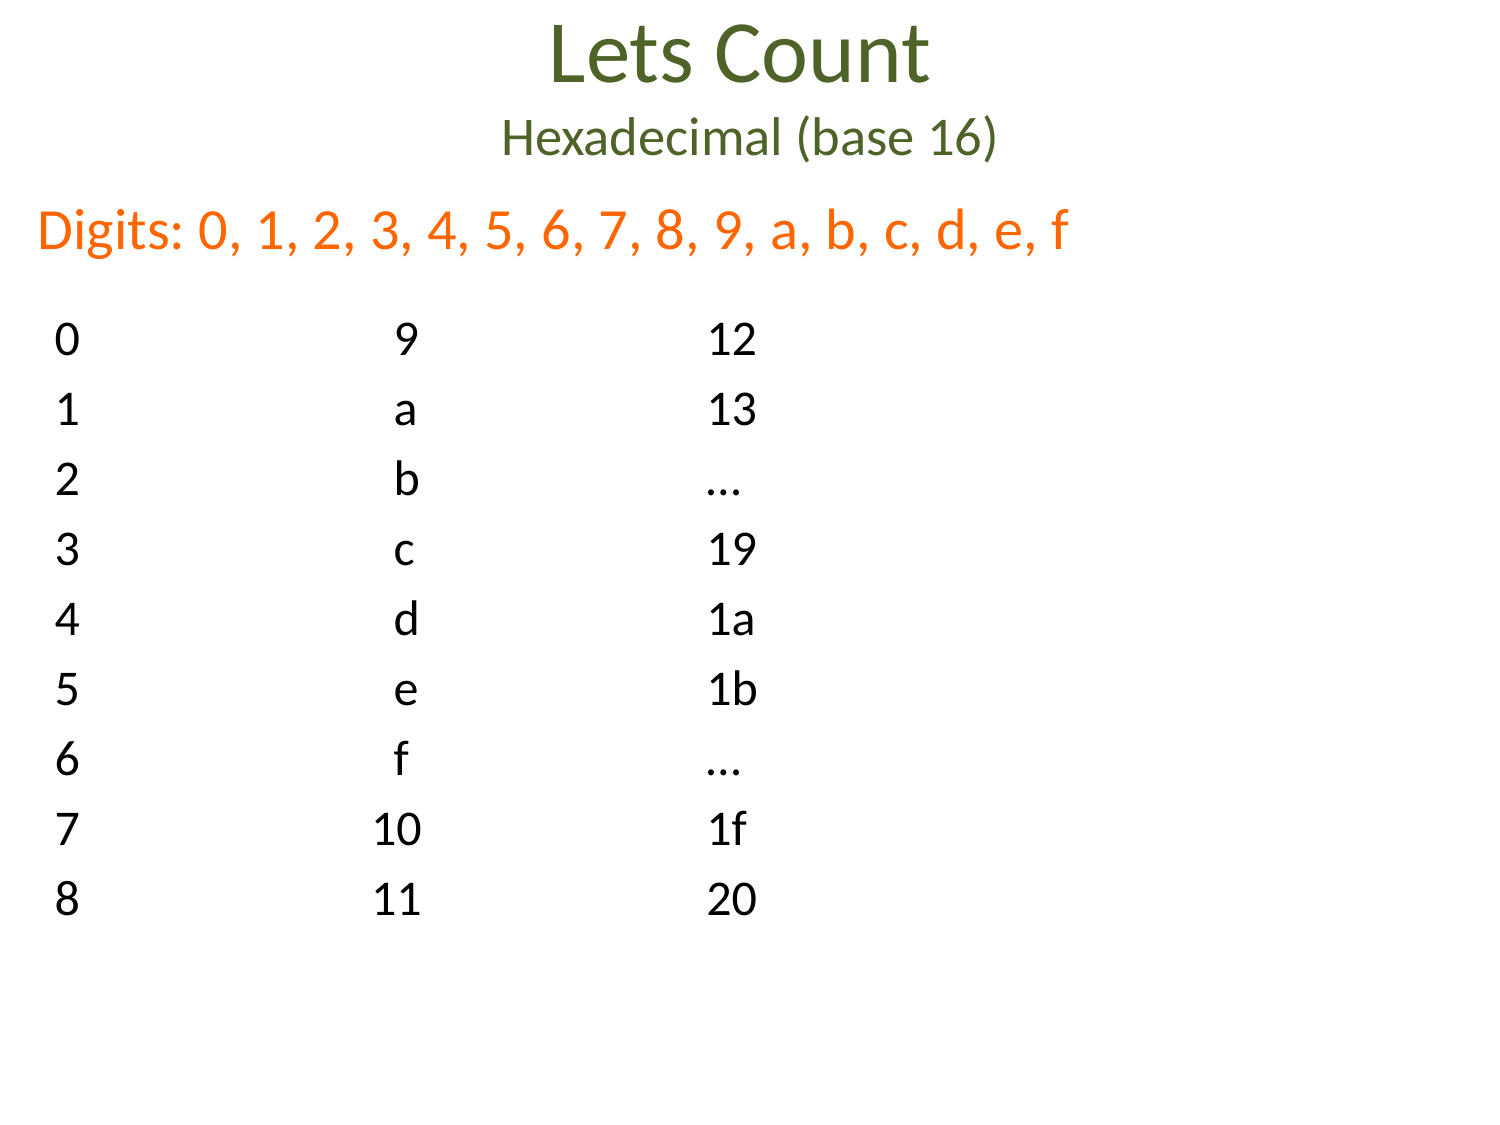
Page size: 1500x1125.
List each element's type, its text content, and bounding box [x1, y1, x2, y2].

text_box 12 13 … 19 1a 1b … 1f 20 [616, 297, 1067, 933]
list 0 1 2 3 4 5 6 7 8 [0, 297, 325, 1125]
text_box Digits: 0, 1, 2, 3, 4, 5, 6, 7, 8, 9, a, b, c, d, e, f [0, 183, 1500, 286]
title Lets Count Hexadecimal (base 16) [75, 0, 1425, 174]
text_box 9 a b c d e f 10 11 [281, 297, 616, 933]
